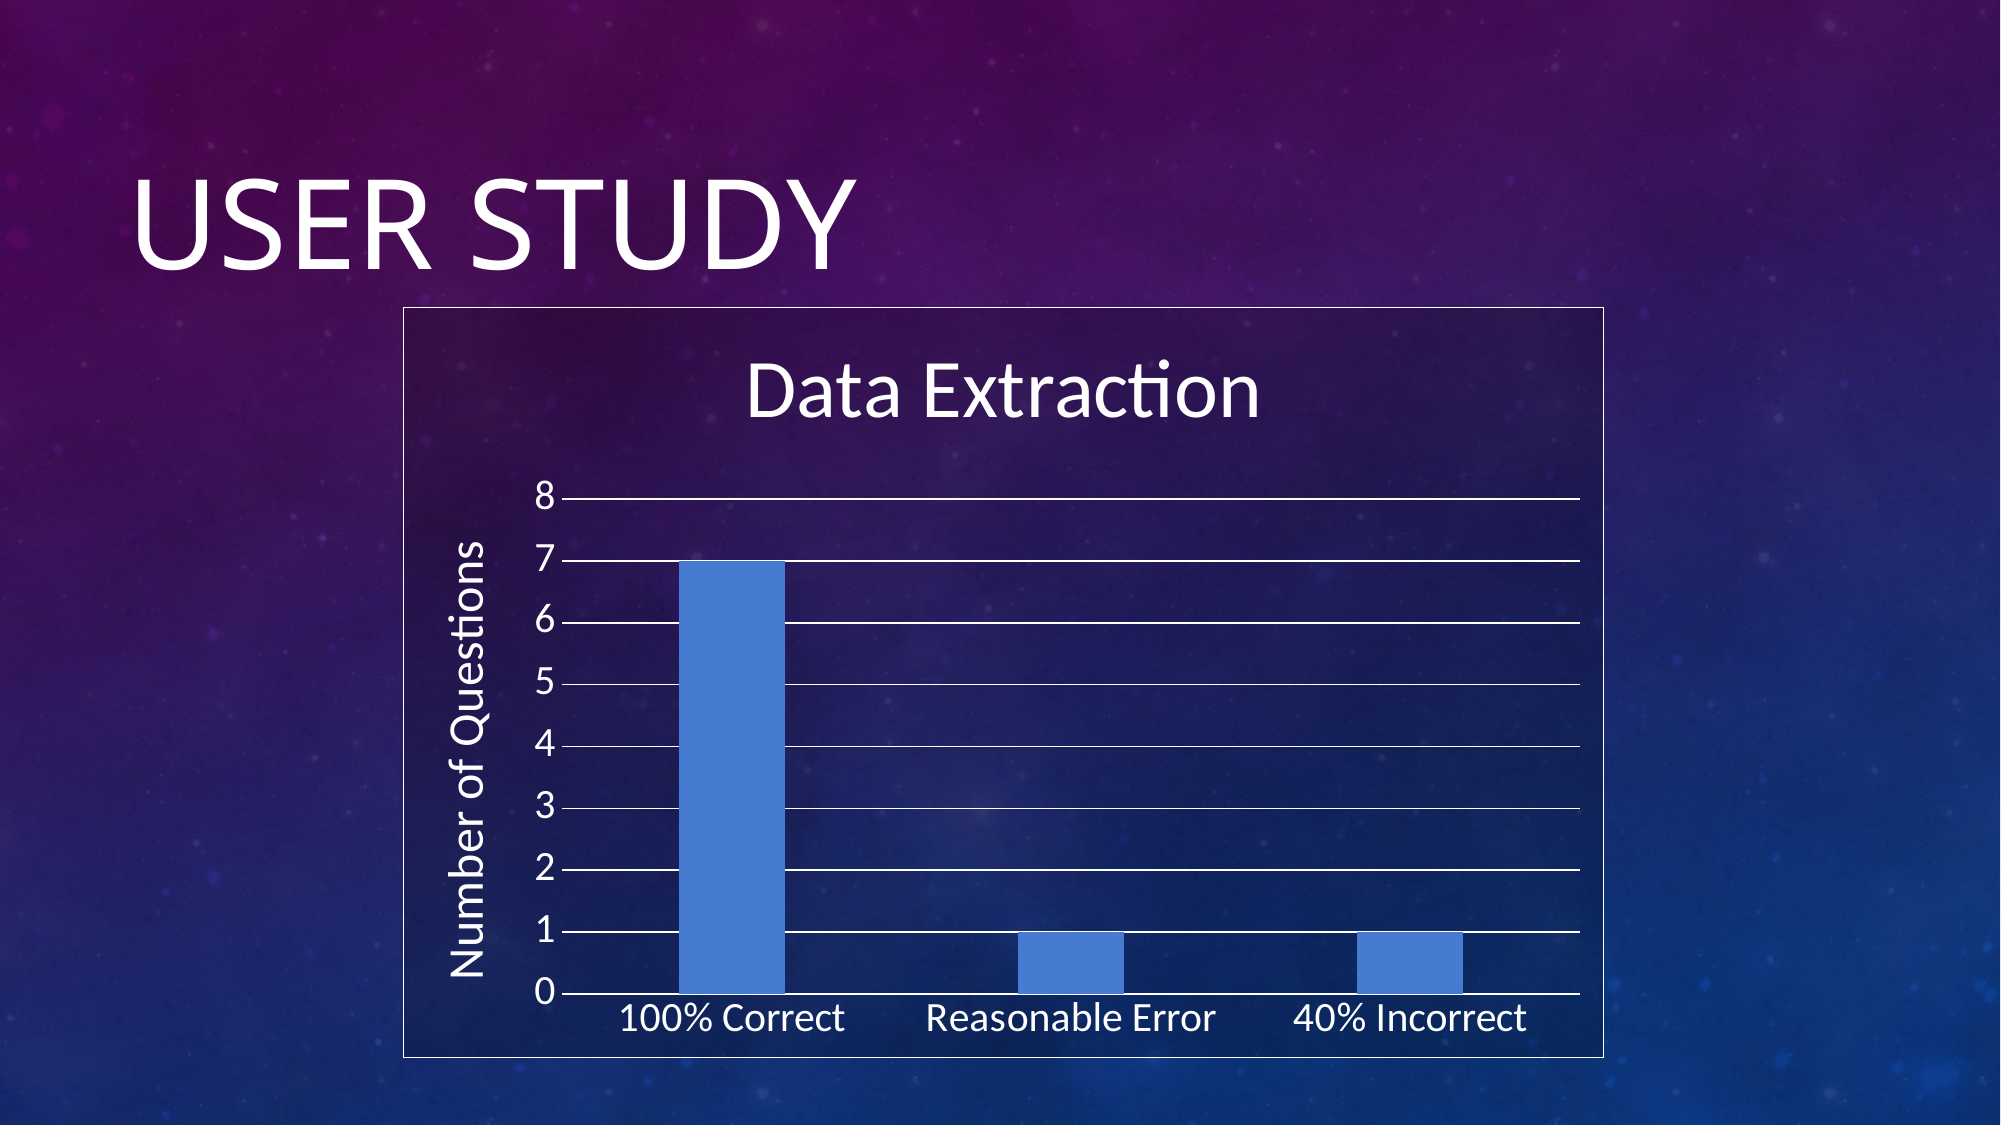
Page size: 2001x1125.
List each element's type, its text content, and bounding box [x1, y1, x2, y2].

chart [403, 306, 1604, 1058]
title User study [112, 99, 1775, 339]
picture [0, 0, 2001, 1125]
